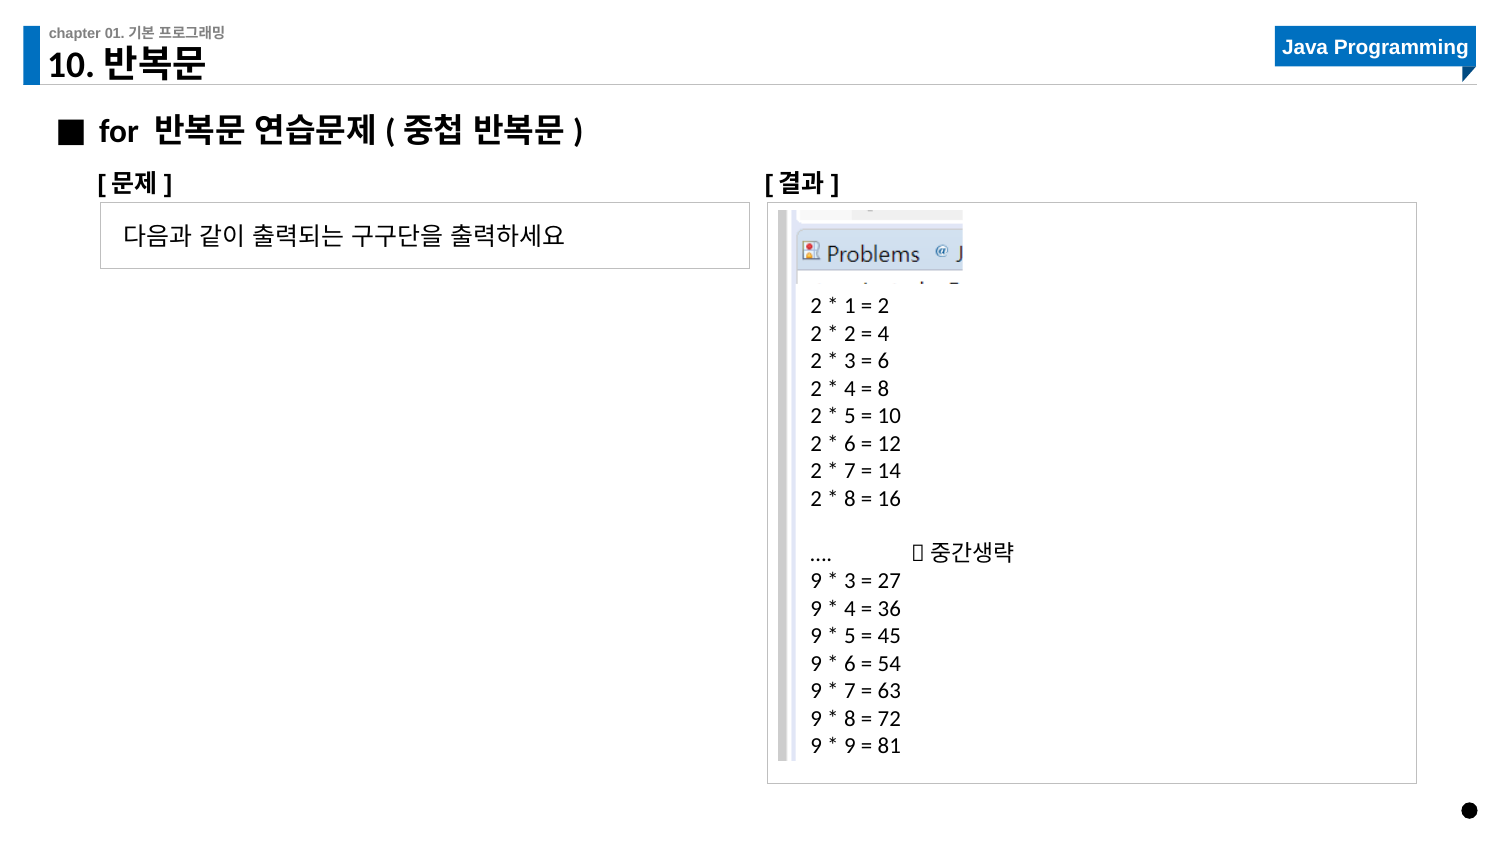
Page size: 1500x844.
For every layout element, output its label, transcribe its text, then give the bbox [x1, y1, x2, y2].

text_box [결과] [749, 160, 1107, 206]
list for 반복문 연습문제(중첩 반복문) [55, 89, 1488, 140]
text_box 2 * 1 = 2 2 * 2 = 4 2 * 3 = 6 2 * 4 = 8 2 * 5 = 10 2 * 6 = 12 2 * 7 = 14 2 * 8 = 16 …. 중간생략 9 * 3 = 27 9 * 4 = 36 9 * 5 = 45 9 * 6 = 54 9 * 7 = 63 9 * 8 = 72 9 * 9 = 81 [795, 283, 1104, 766]
text_box [문제] [82, 160, 440, 206]
picture [778, 209, 963, 762]
title 10.반복문 [47, 51, 542, 86]
text_box [1461, 802, 1478, 819]
text_box 다음과 같이 출력되는 구구단을 출력하세요 [100, 202, 750, 269]
text_box [767, 202, 1417, 784]
